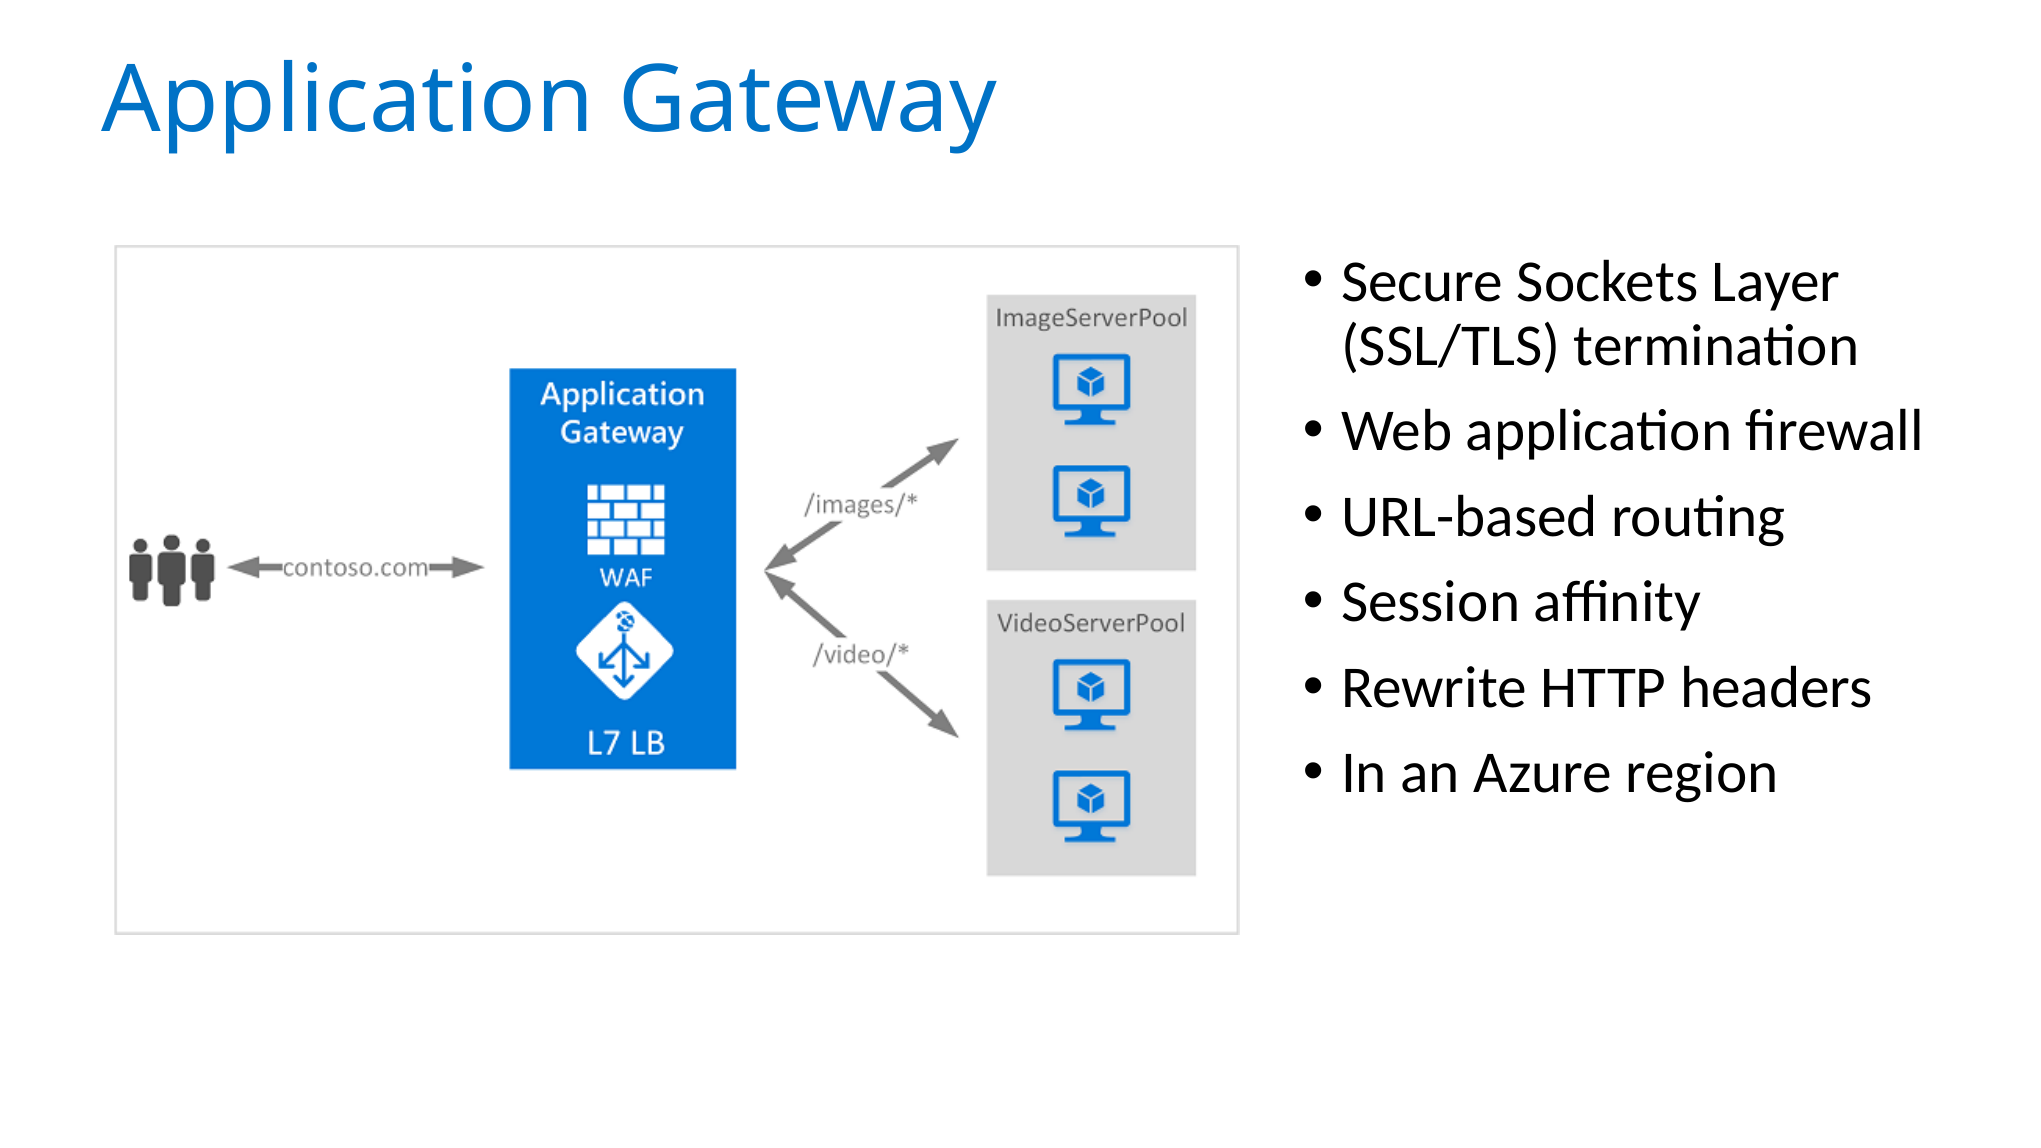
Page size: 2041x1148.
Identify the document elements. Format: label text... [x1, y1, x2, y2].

picture [114, 245, 1240, 935]
list Secure Sockets Layer (SSL/TLS) termination Web application firewall URL-based routing Session affinity Rewrite HTTP headers In an Azure region [1287, 242, 1953, 845]
title Application Gateway [86, 38, 1953, 164]
